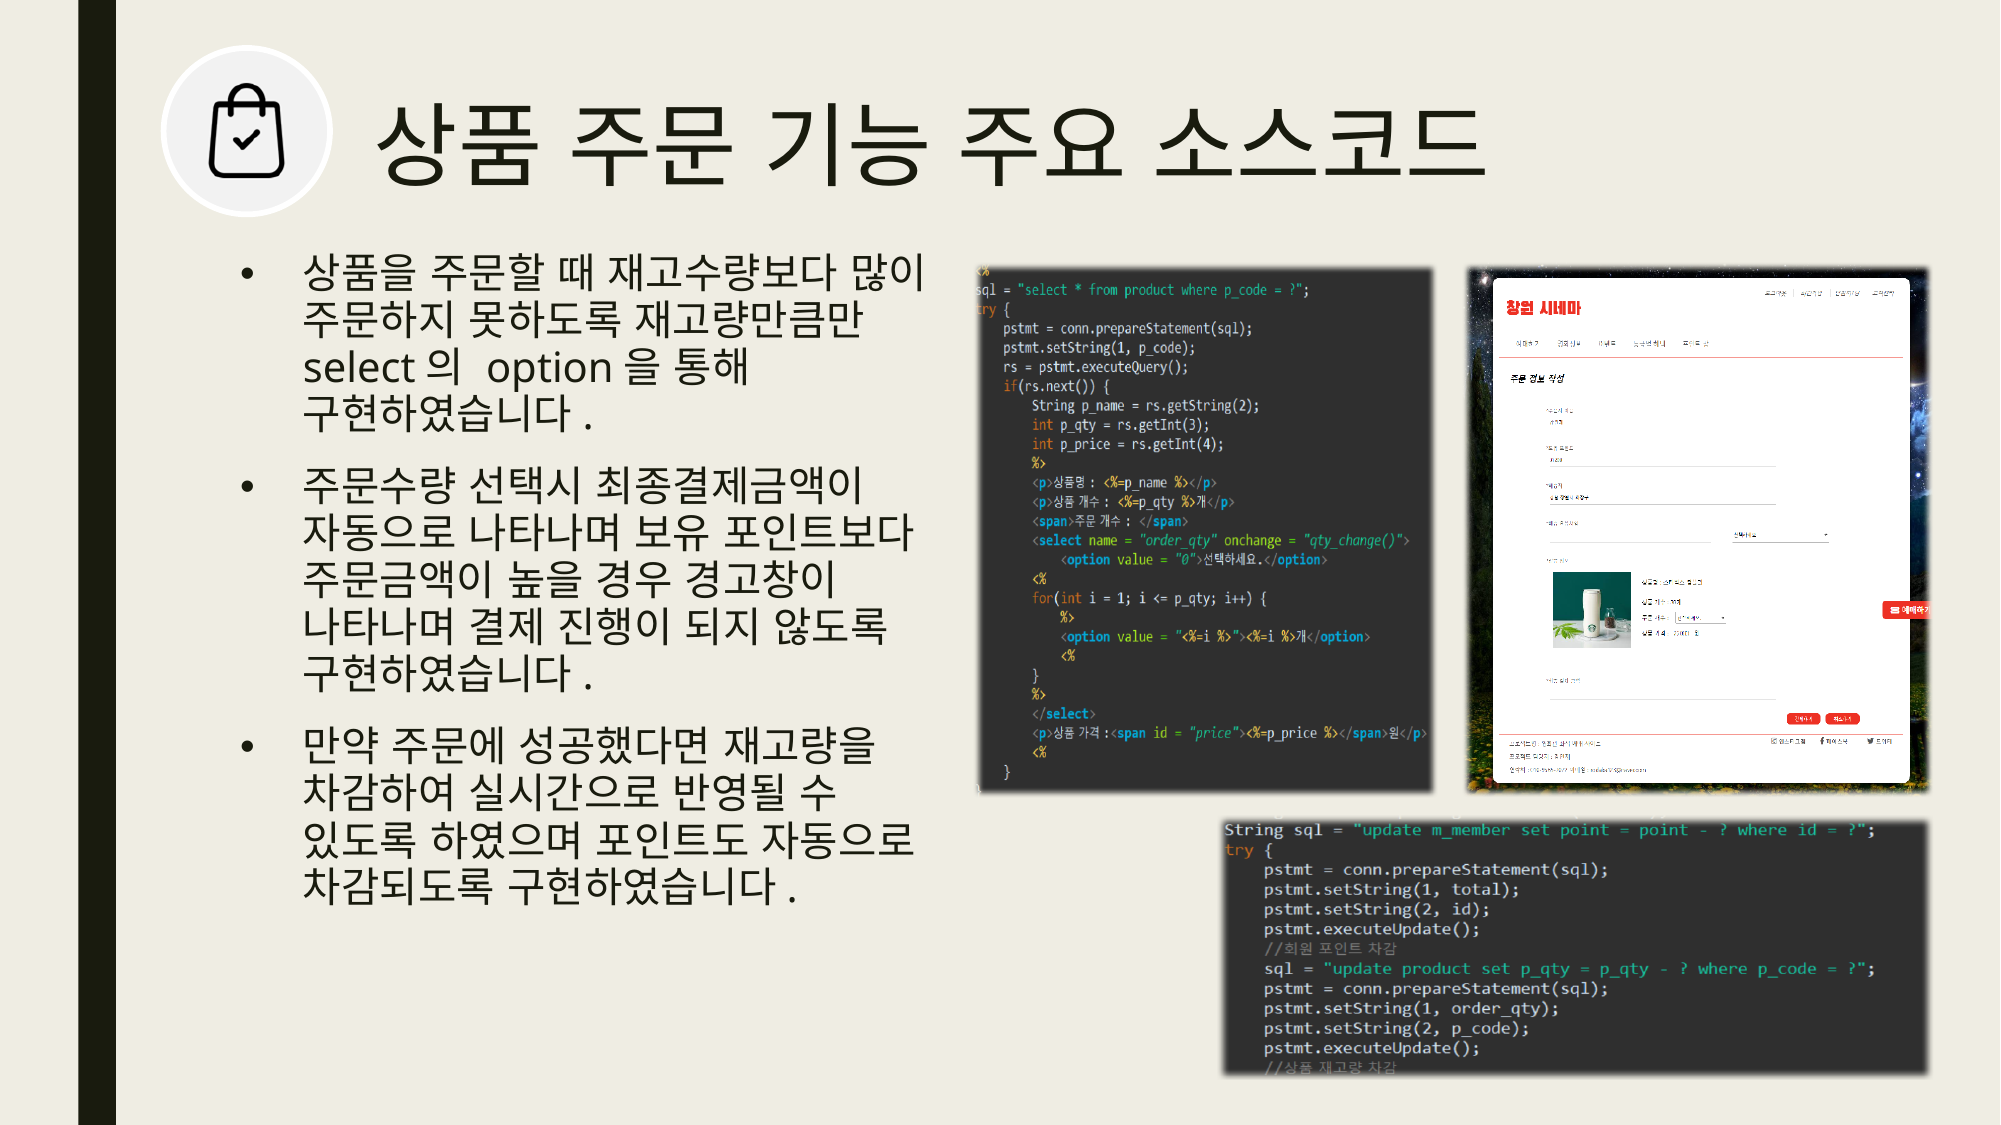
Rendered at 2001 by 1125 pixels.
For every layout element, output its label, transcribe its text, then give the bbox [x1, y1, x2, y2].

title 상품 주문 기능 주요 소스코드 [358, 93, 1934, 244]
list 상품을 주문할 때 재고수량보다 많이 주문하지 못하도록 재고량만큼만 select의 option을 통해 구현하였습니다. 주문수량 선택시 최종결제금액이 자동으로 나타나며 보유 포인트보다 주문금액이 높을 경우 경고창이 나타나며 결제 진행이 되지 않도록 구현하였습니다. 만약 주문에 성공했다면 재고량을 차감하여 실시간으로 반영될 수 있도록 하였으며 포인트도 자동으로 차감되도록 구현하였습니다. [225, 243, 949, 1024]
text_box [160, 45, 333, 218]
picture [1217, 815, 1934, 1080]
picture [973, 262, 1438, 798]
picture [1462, 262, 1934, 798]
